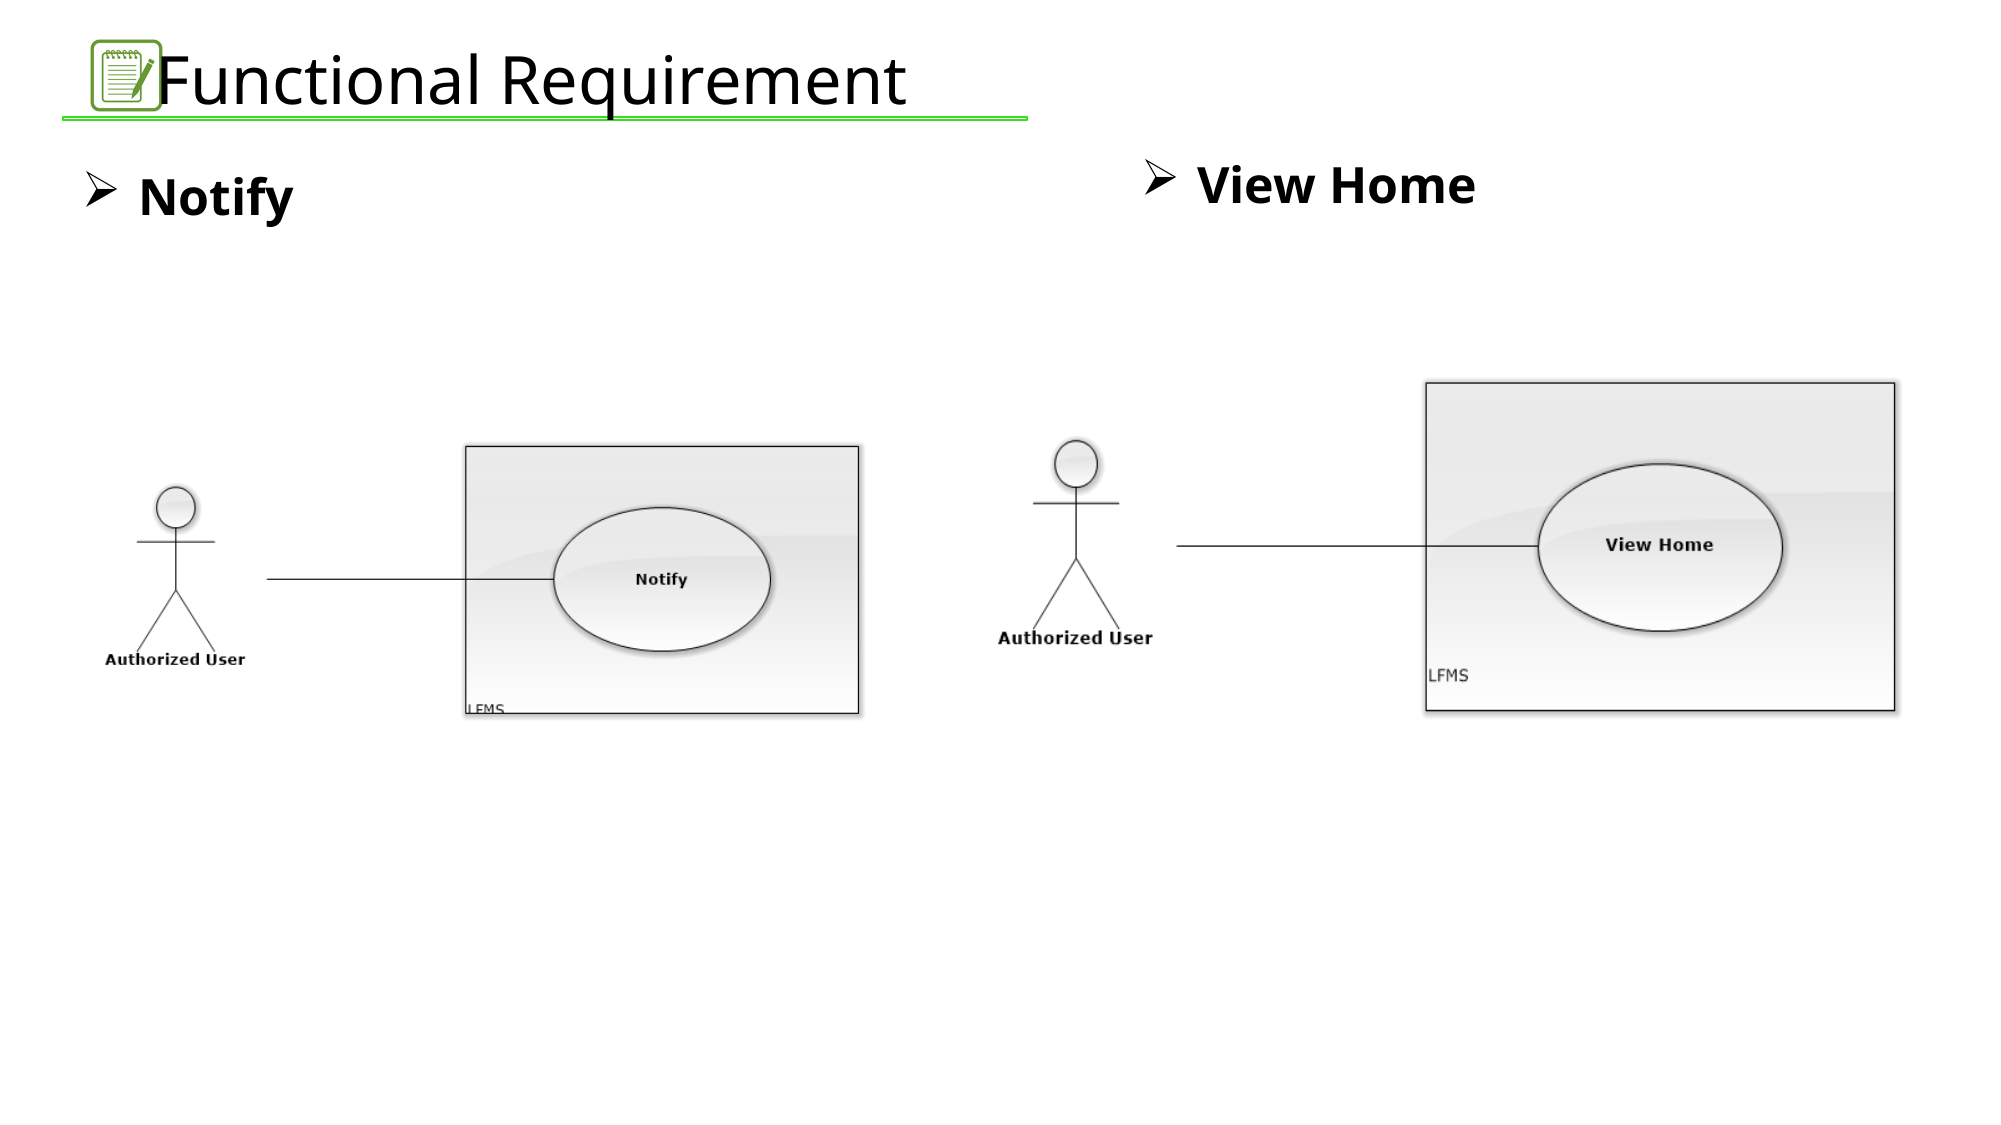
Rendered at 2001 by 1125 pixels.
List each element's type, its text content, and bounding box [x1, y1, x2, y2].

text_box View Home [1126, 146, 1492, 222]
picture [67, 428, 876, 732]
picture [42, 30, 1053, 159]
text_box Notify [67, 159, 310, 233]
picture [956, 362, 1914, 732]
